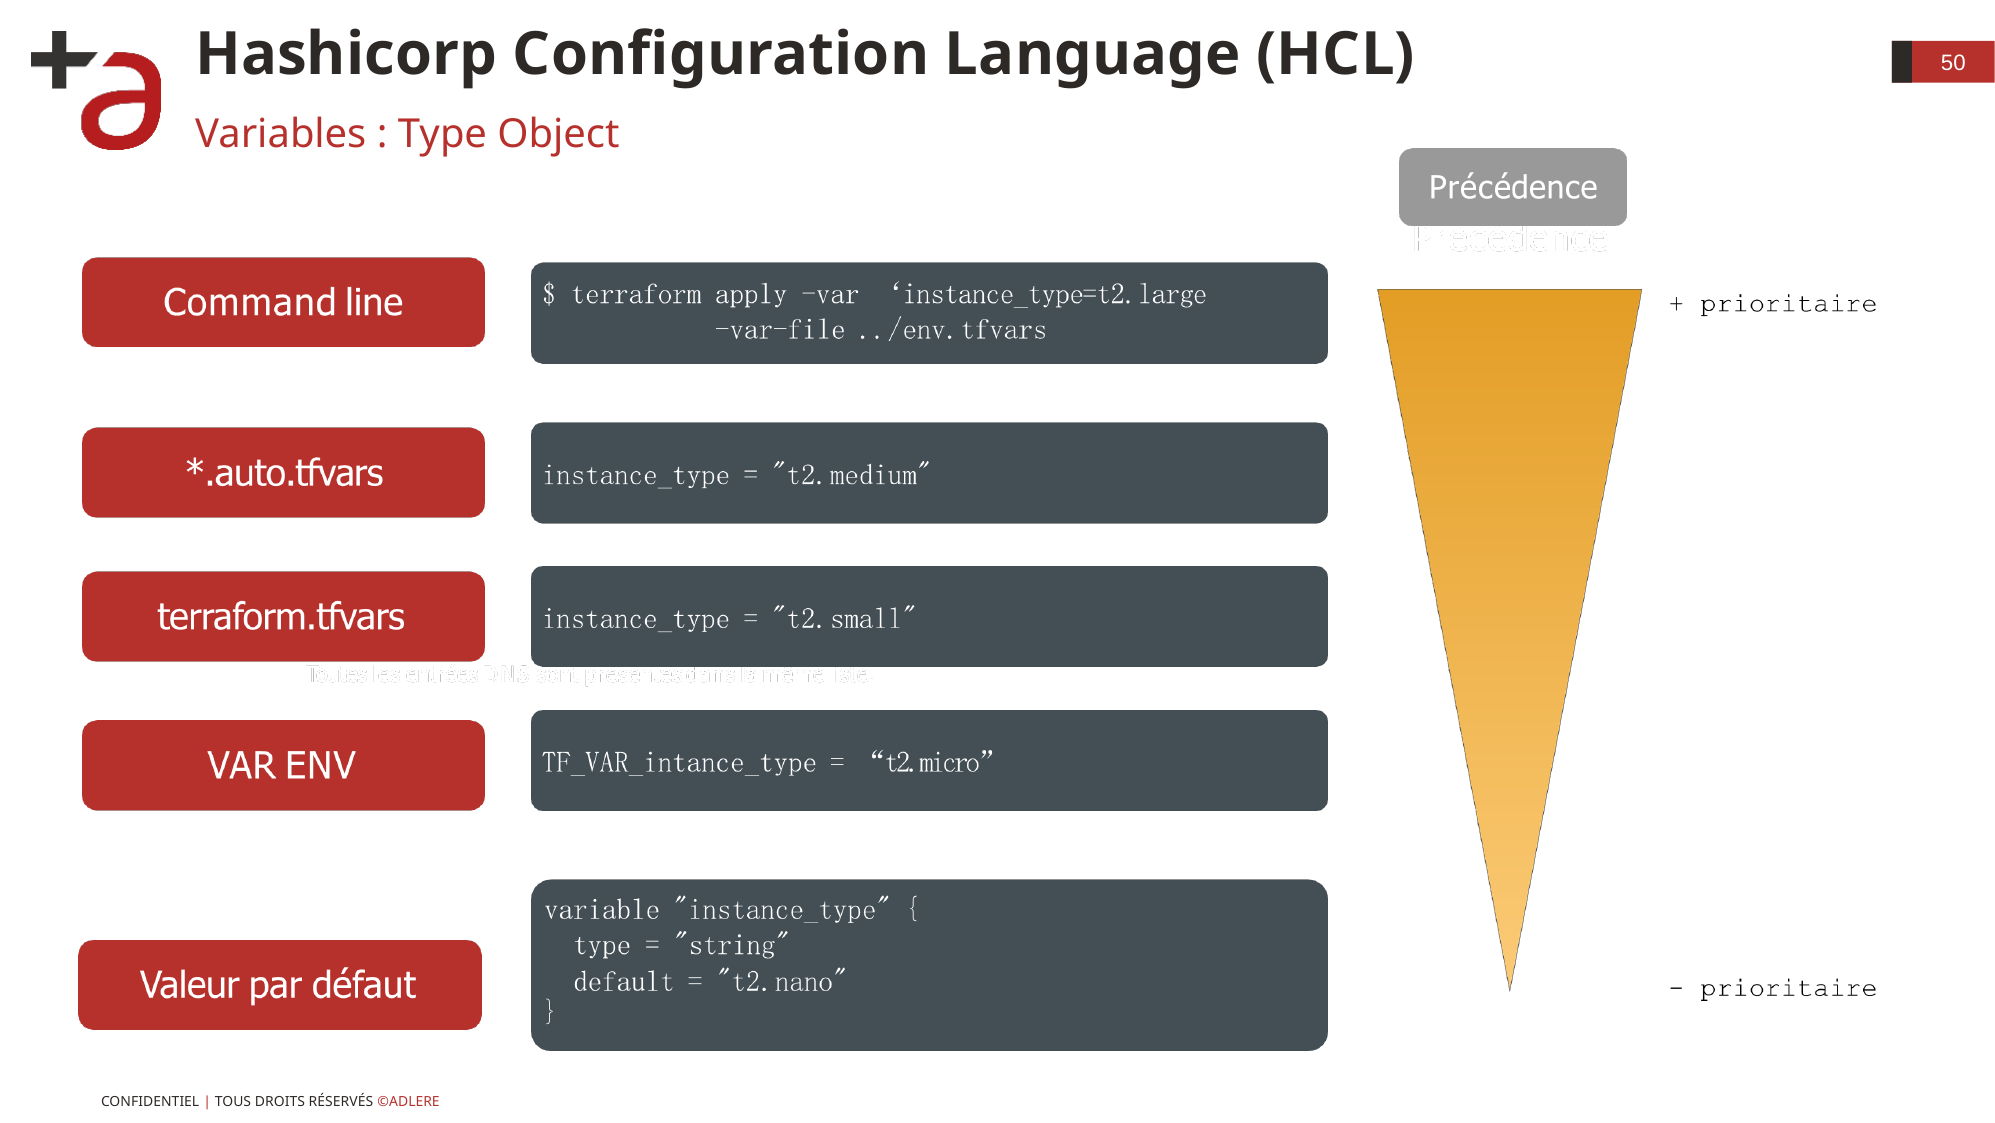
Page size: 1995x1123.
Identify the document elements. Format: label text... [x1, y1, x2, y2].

picture [31, 31, 161, 150]
subtitle Variables : Type Object [180, 100, 1838, 172]
title Hashicorp Configuration Language (HCL) [180, 23, 1838, 95]
slide_number 50 [1912, 41, 1995, 82]
picture [78, 148, 1893, 1051]
